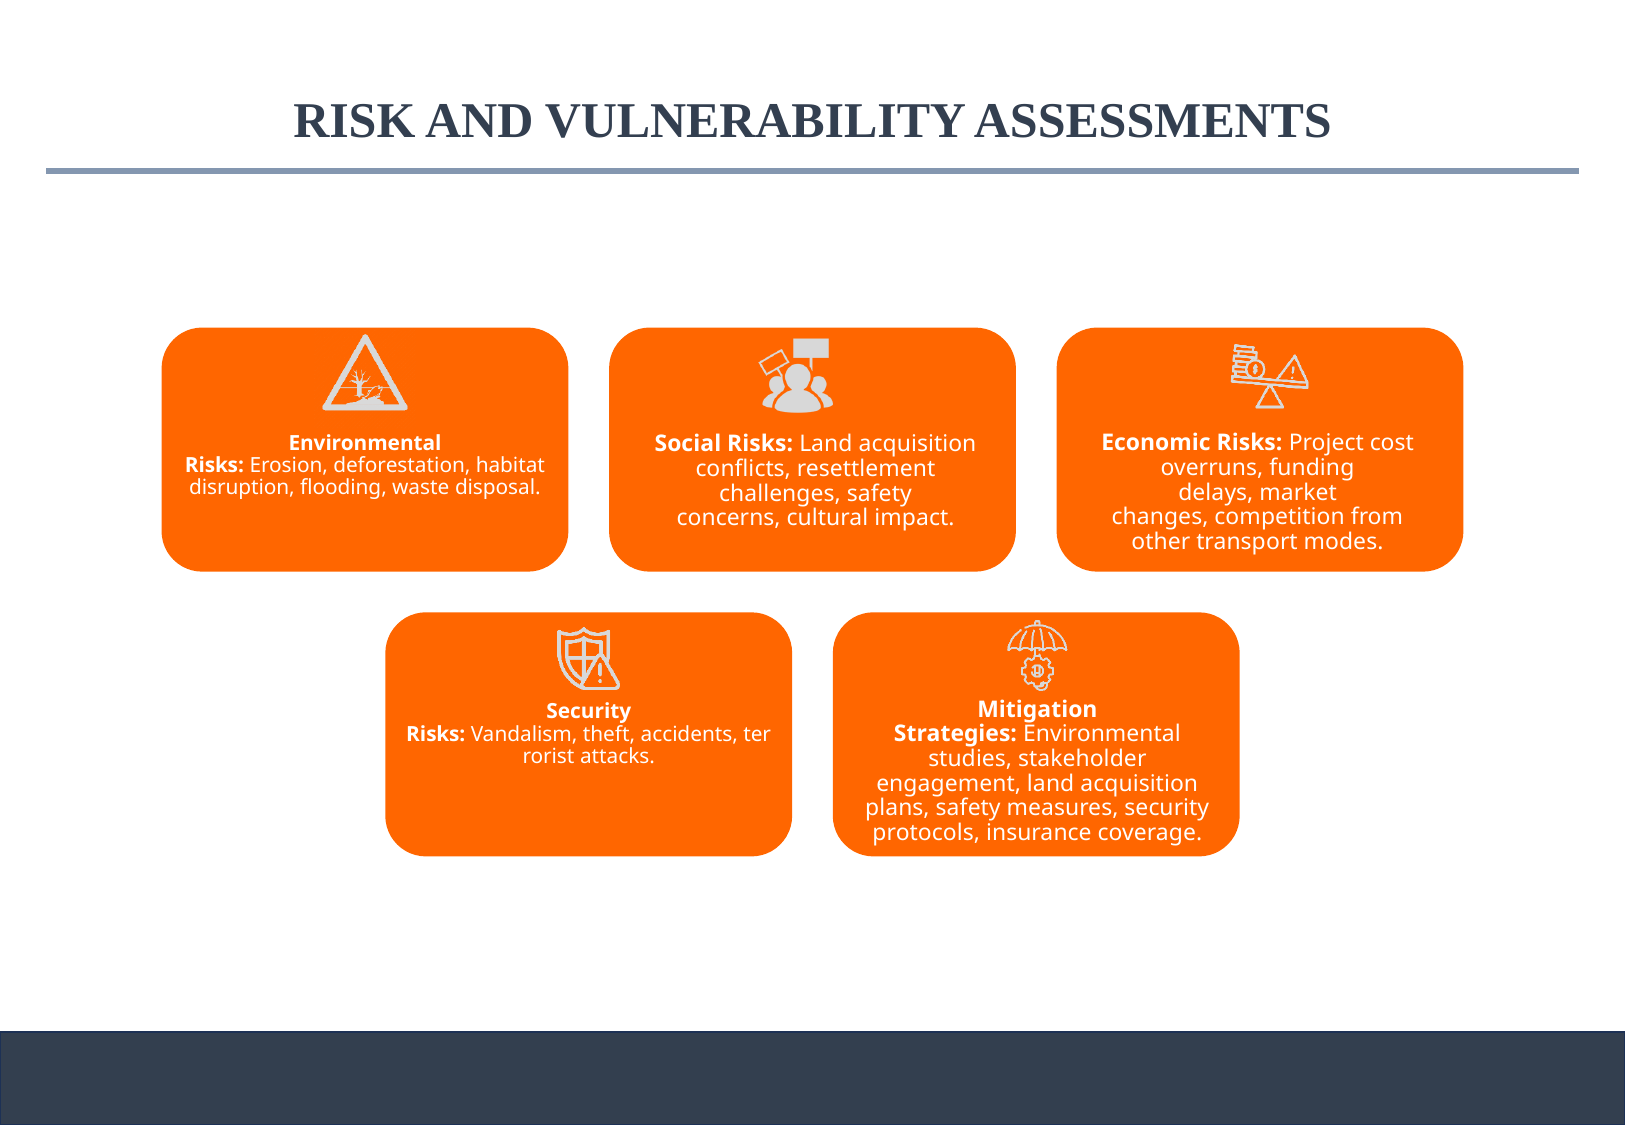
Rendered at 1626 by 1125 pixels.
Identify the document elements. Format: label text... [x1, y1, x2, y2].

text_box [831, 611, 1241, 847]
text_box Social Risks: Land acquisition conflicts, resettlement challenges, safety concerns, cultural impact. [629, 424, 1002, 539]
text_box Environmental Risks: Erosion, deforestation, habitat disruption, flooding, waste disposal. [160, 326, 570, 573]
text_box [1055, 326, 1465, 573]
text_box [854, 853, 1218, 858]
picture [314, 327, 416, 429]
picture [1001, 620, 1073, 691]
text_box Economic Risks: Project cost overruns, funding delays, market changes, competition from other transport modes. [1072, 423, 1444, 562]
text_box [0, 1031, 1625, 1125]
text_box Mitigation Strategies: Environmental studies, stakeholder engagement, land acquisition plans, safety measures, security protocols, insurance coverage. [846, 690, 1229, 853]
picture [758, 338, 833, 413]
text_box [608, 326, 1017, 573]
text_box Security Risks: Vandalism, theft, accidents, terrorist attacks. [384, 611, 794, 858]
picture [557, 627, 620, 690]
text_box RISK AND VULNERABILITY ASSESSMENTS [46, 76, 1579, 156]
picture [1228, 335, 1311, 417]
